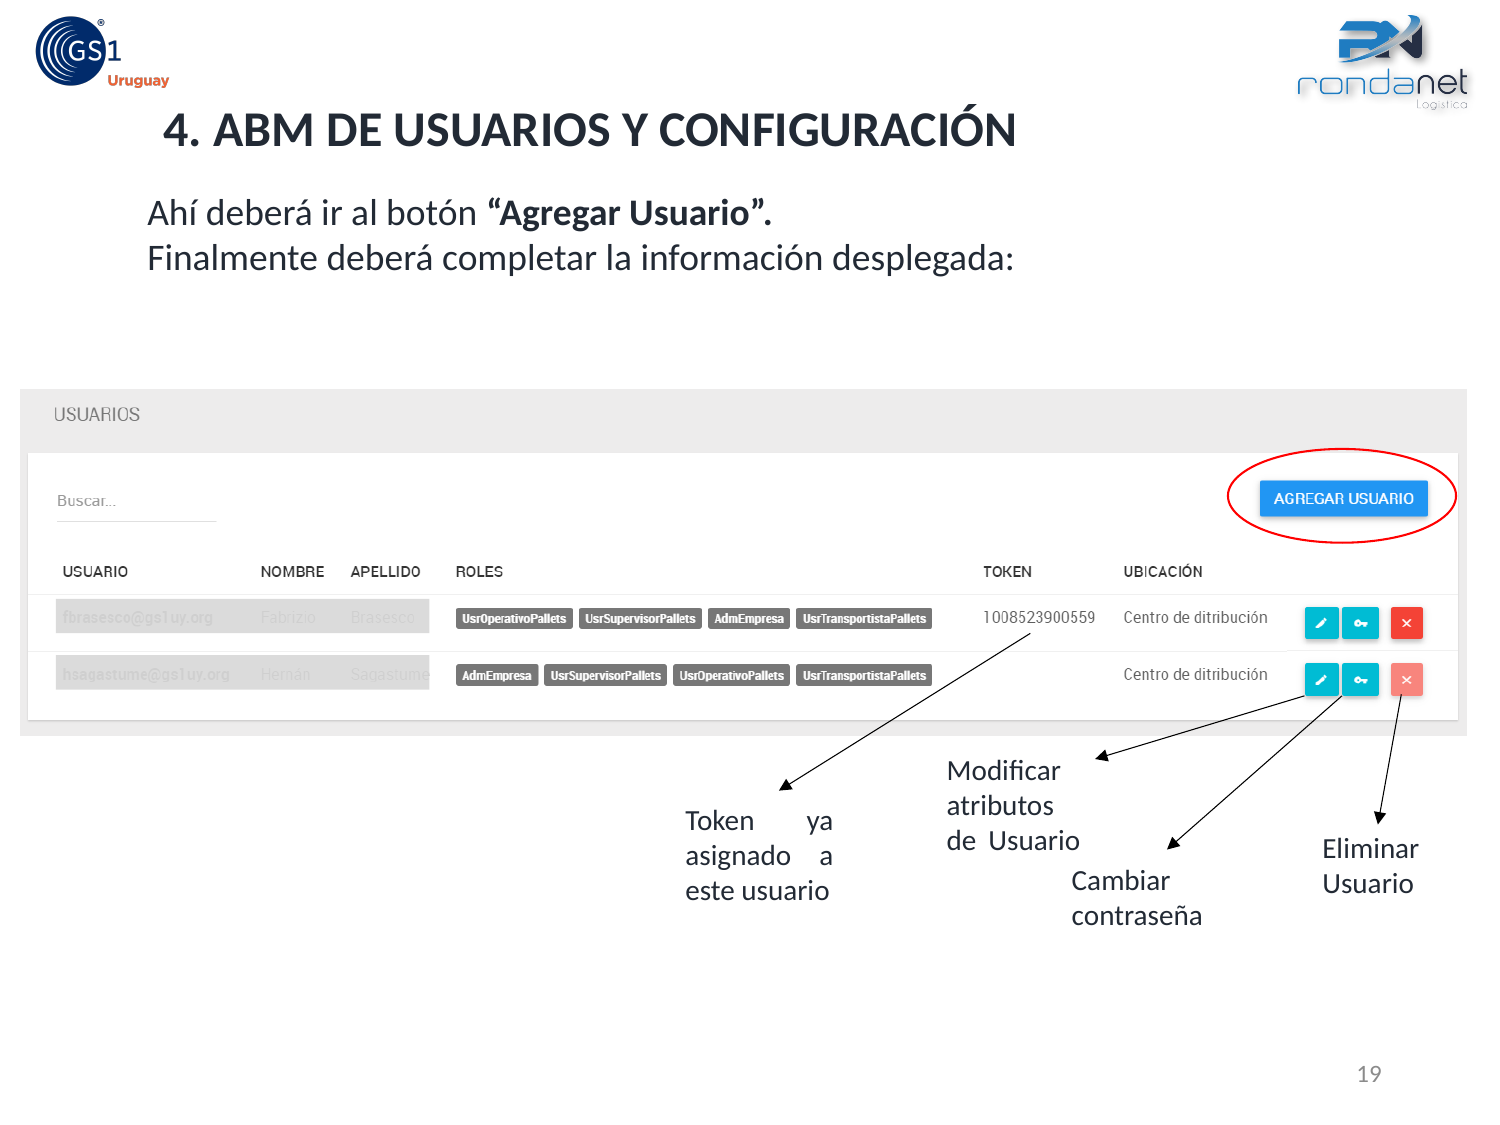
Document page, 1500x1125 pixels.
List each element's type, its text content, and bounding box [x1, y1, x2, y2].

picture [20, 389, 1467, 736]
text_box Cambiar contraseña [1056, 854, 1256, 939]
text_box Modificar atributos de Usuario [931, 743, 1096, 864]
picture [1298, 15, 1467, 110]
text_box 4. ABM DE USUARIOS Y CONFIGURACIÓN [148, 88, 1214, 164]
text_box Token ya asignado a este usuario [670, 793, 849, 914]
text_box Ahí deberá ir al botón “Agregar Usuario”. Finalmente deberá completar la información desplegada: [132, 181, 1397, 331]
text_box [1377, 694, 1402, 825]
text_box Eliminar Usuario [1307, 821, 1451, 907]
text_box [778, 633, 1031, 791]
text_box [1095, 695, 1166, 760]
slide_number 19 [1059, 1042, 1397, 1103]
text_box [1166, 695, 1342, 850]
picture [33, 15, 171, 89]
